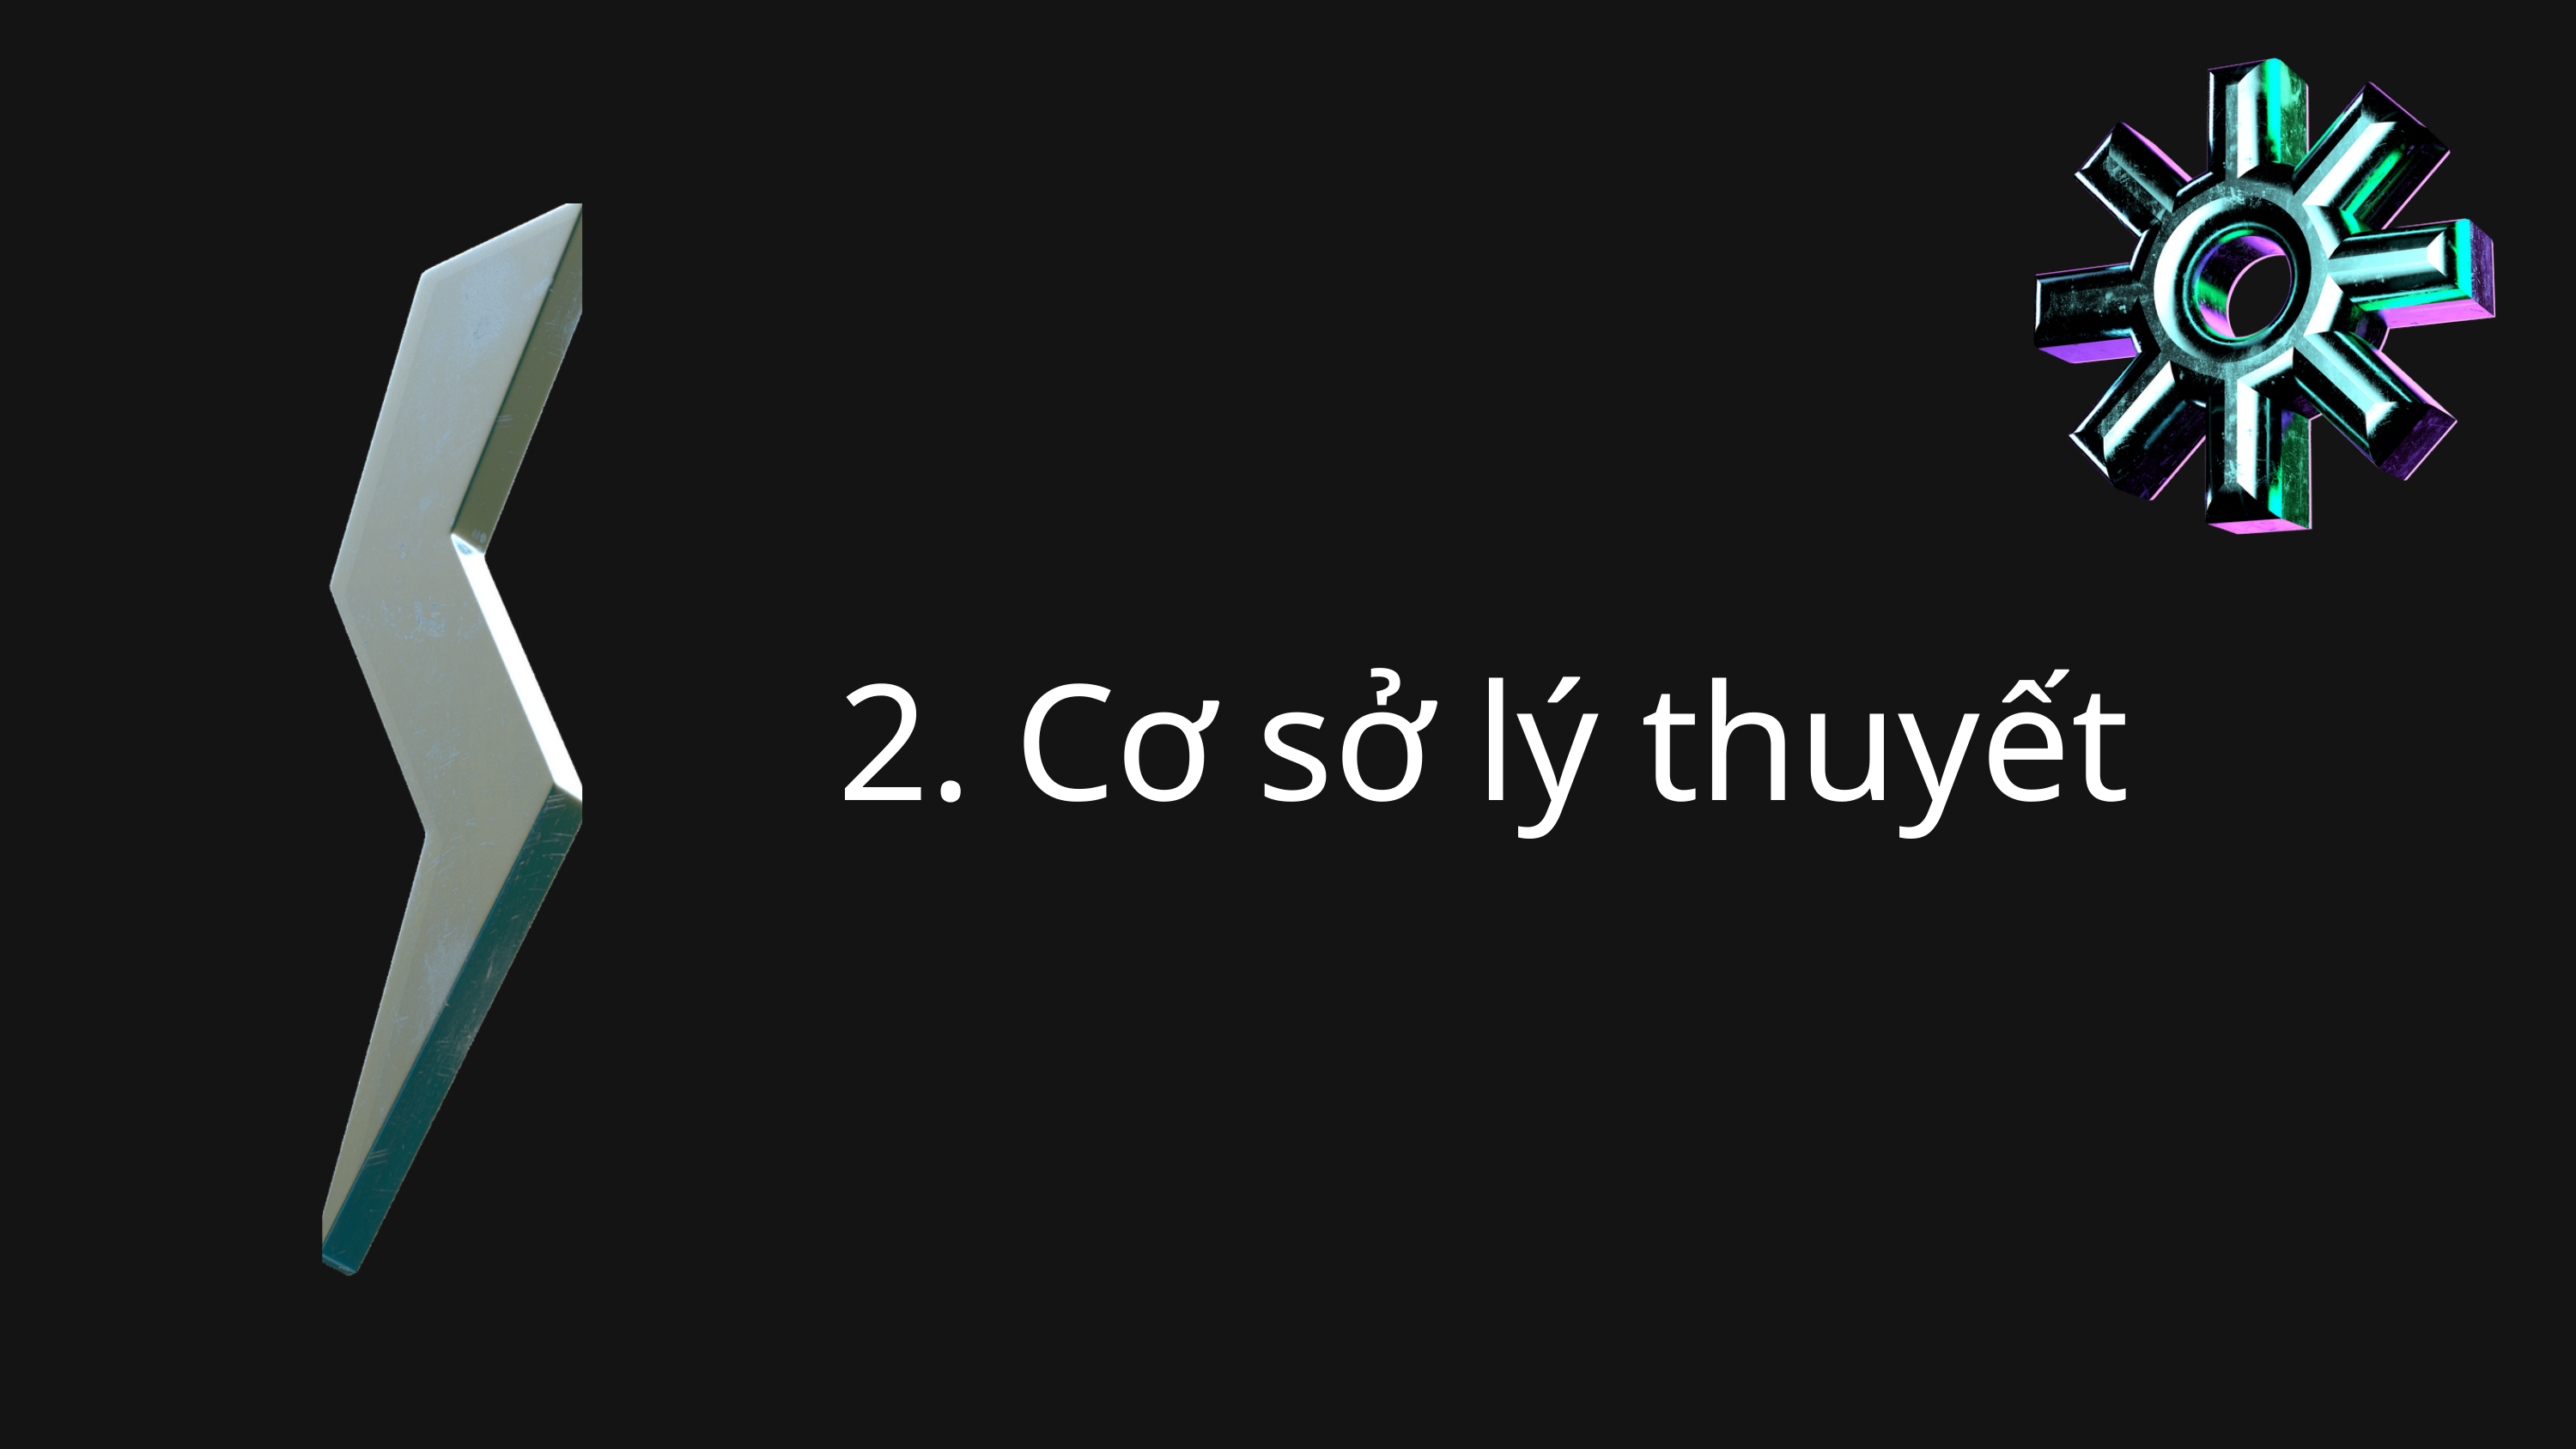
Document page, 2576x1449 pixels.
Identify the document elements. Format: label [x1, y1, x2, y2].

text_box [322, 203, 583, 1276]
text_box [837, 640, 2163, 970]
text_box [2033, 58, 2496, 535]
